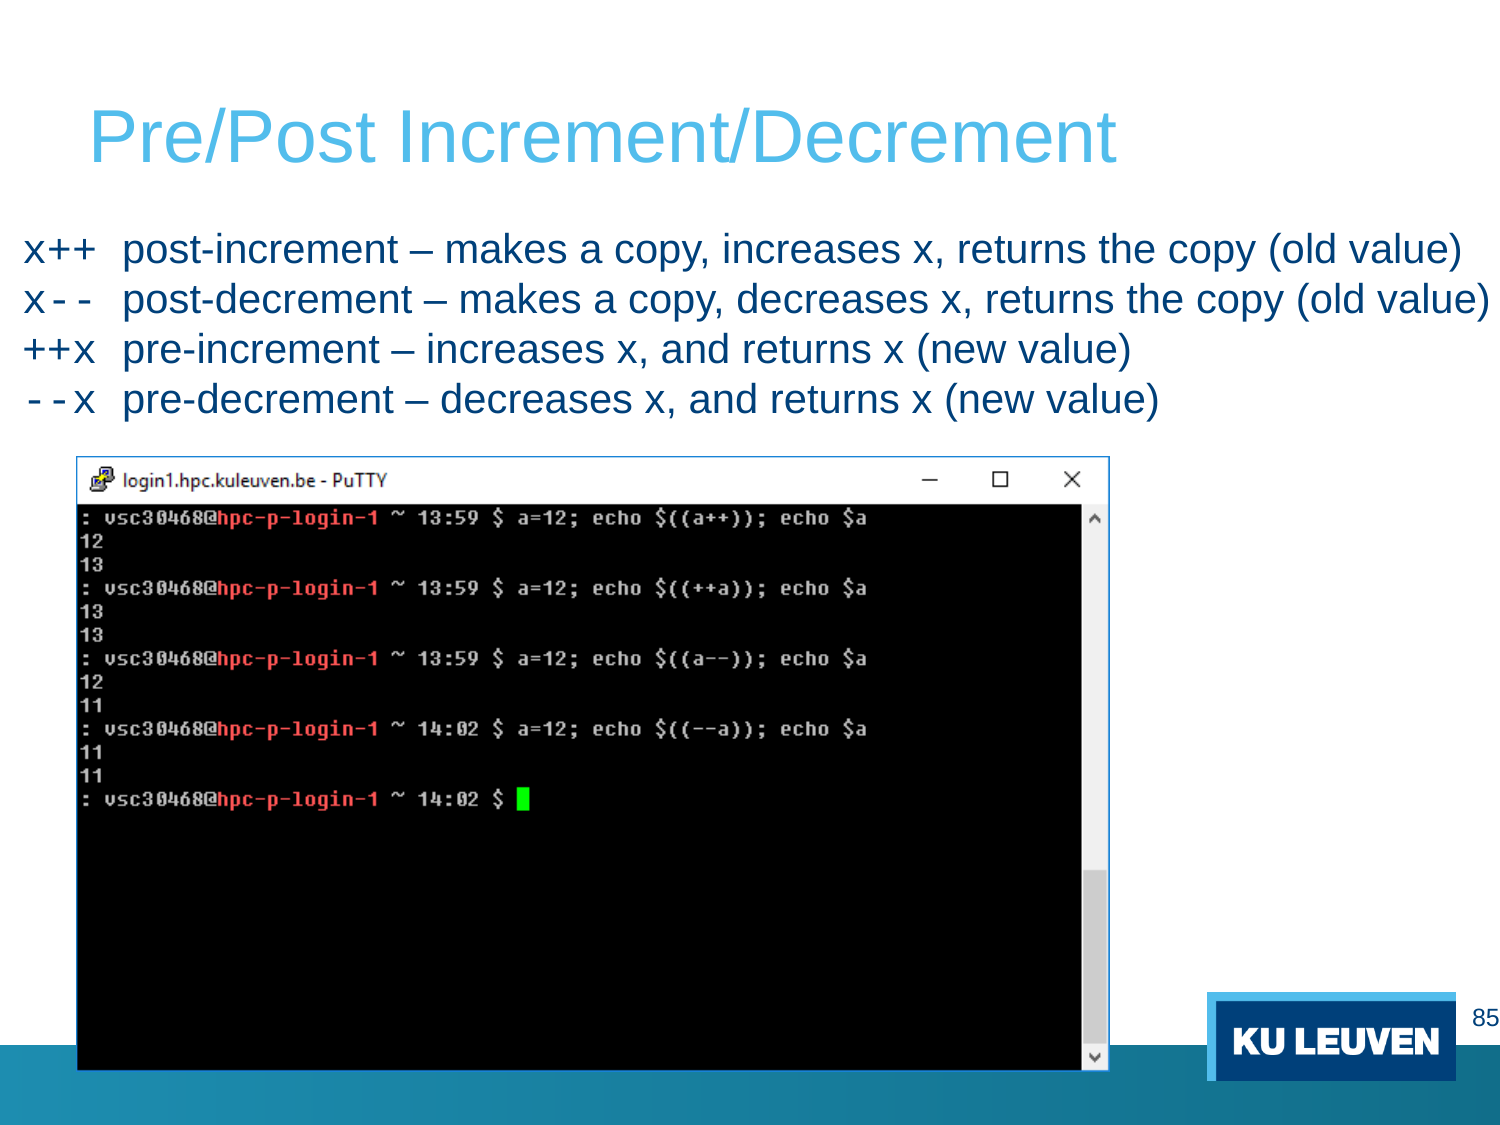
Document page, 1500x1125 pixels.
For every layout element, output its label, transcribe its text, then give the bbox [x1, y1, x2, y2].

title Pre/Post Increment/Decrement [88, 29, 1456, 178]
picture [76, 455, 1110, 1073]
picture [1207, 992, 1456, 1081]
slide_number 85 [1346, 1000, 1500, 1049]
list x++ post-increment – makes a copy, increases x, returns the copy (old value) x-- post-decrement – makes a copy, decreases x, returns the copy (old value) ++x pre-increment – increases x, and returns x (new value) --x pre-decrement – decreases x, and returns x (new value) [22, 221, 1500, 948]
